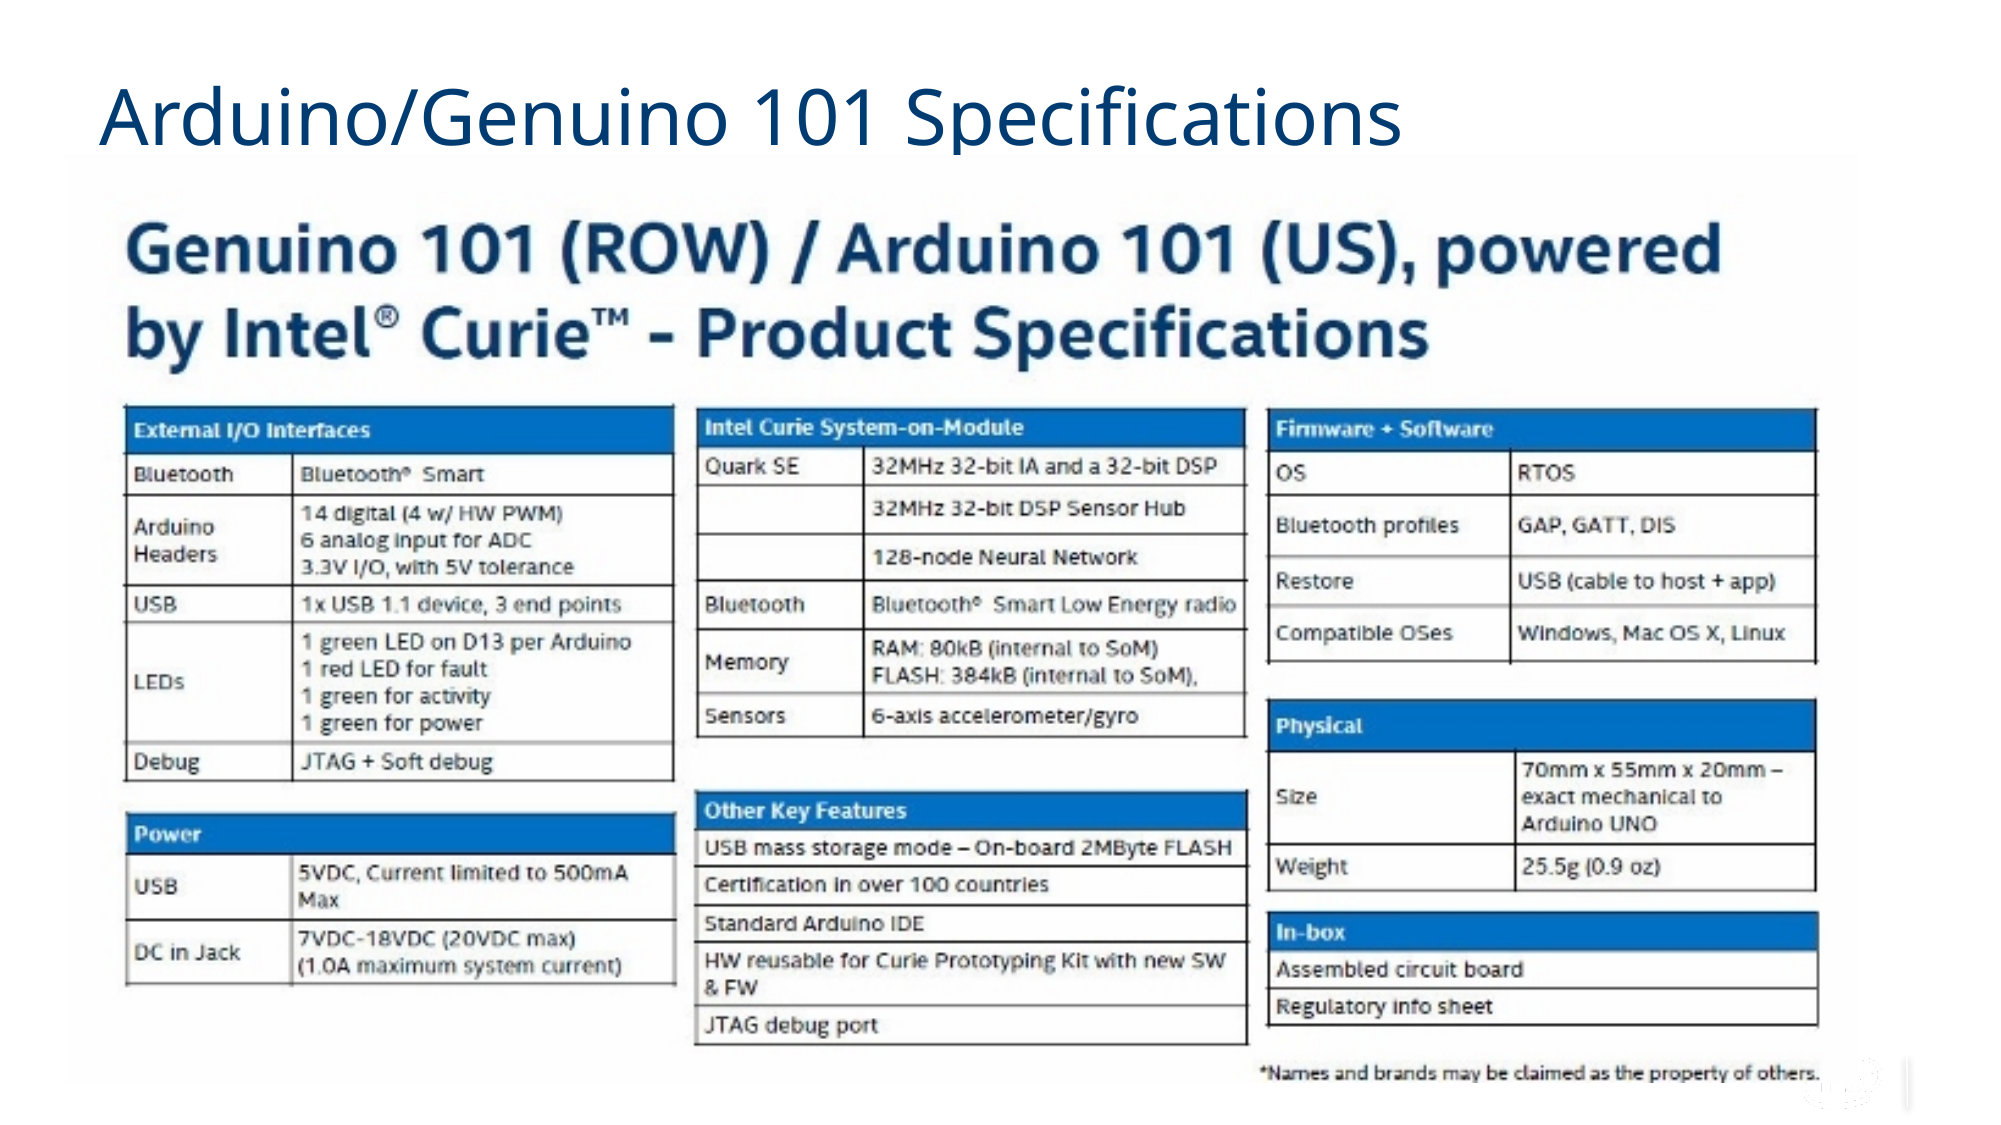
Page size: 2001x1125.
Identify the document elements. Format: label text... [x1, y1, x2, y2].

slide_number 37 [1503, 1055, 1970, 1116]
title Arduino/Genuino 101 Specifications [99, 67, 1900, 258]
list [65, 154, 1859, 1083]
